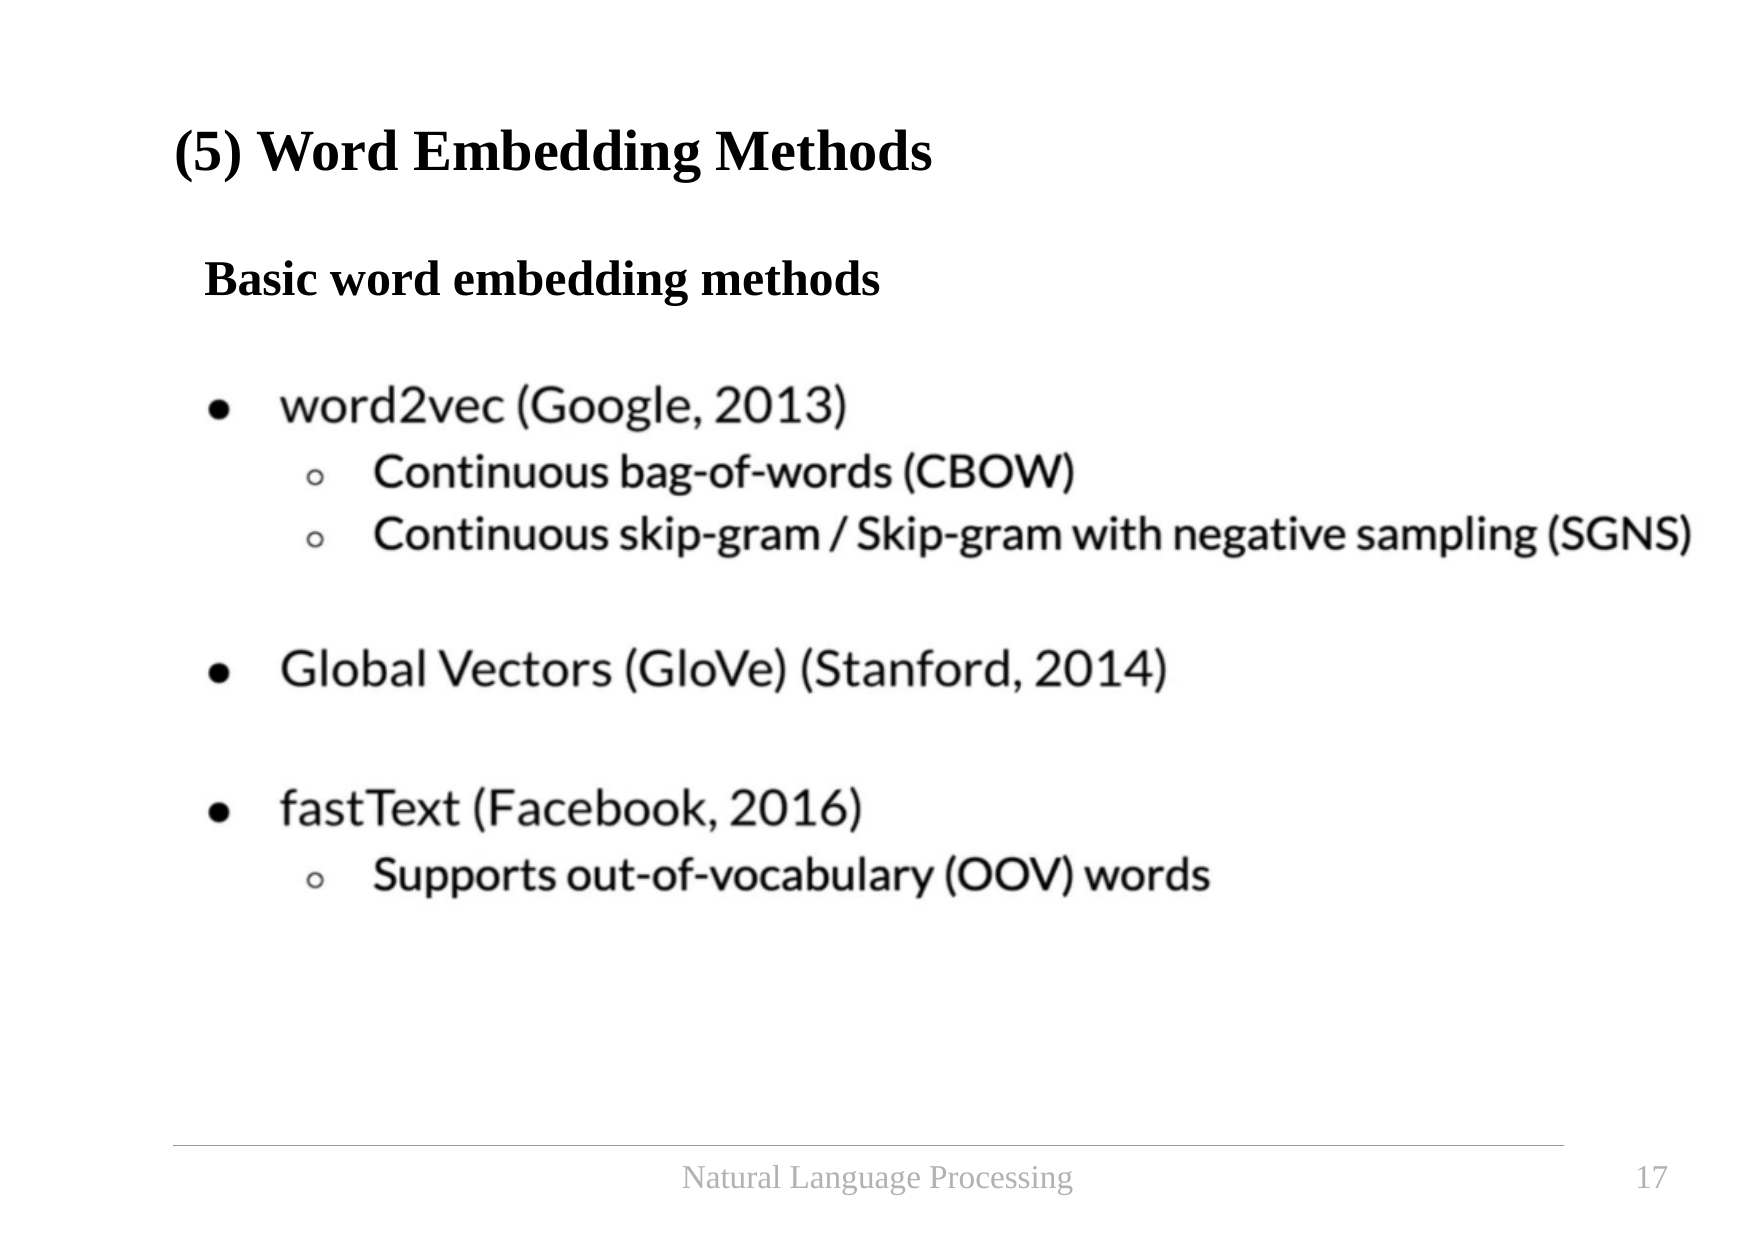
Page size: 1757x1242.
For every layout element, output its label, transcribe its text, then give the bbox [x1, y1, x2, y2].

picture [153, 349, 1757, 961]
slide_number 17 [1264, 1154, 1669, 1196]
footer Natural Language Processing [597, 1154, 1160, 1196]
text_box Basic word embedding methods [202, 243, 1646, 306]
text_box (5) Word Embedding Methods [172, 110, 1229, 183]
